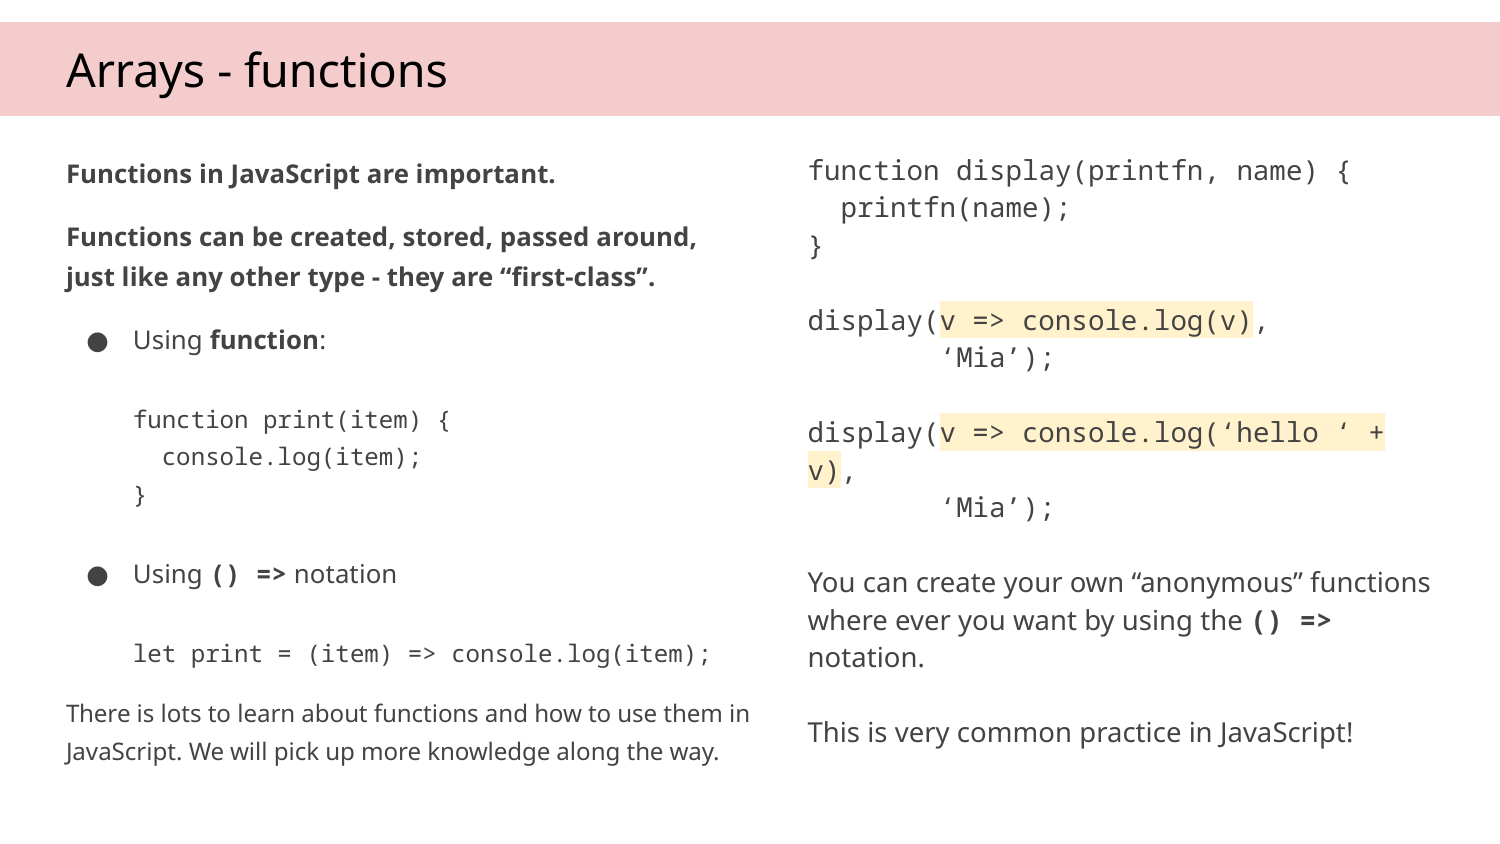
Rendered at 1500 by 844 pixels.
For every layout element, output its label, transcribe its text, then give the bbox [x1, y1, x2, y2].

title Arrays - functions [51, 22, 1449, 116]
list function display(printfn, name) { printfn(name); } display(v => console.log(v), ‘Mia’); display(v => console.log(‘hello ‘ + v), ‘Mia’); You can create your own “anonymous” functions where ever you want by using the () => notation. This is very common practice in JavaScript! [792, 135, 1466, 771]
list Functions in JavaScript are important. Functions can be created, stored, passed around, just like any other type - they are “first-class”. Using function: function print(item) { console.log(item); } Using () => notation let print = (item) => console.log(item); There is lots to learn about functions and how to use them in JavaScript. We will pick up more knowledge along the way. [51, 135, 768, 818]
